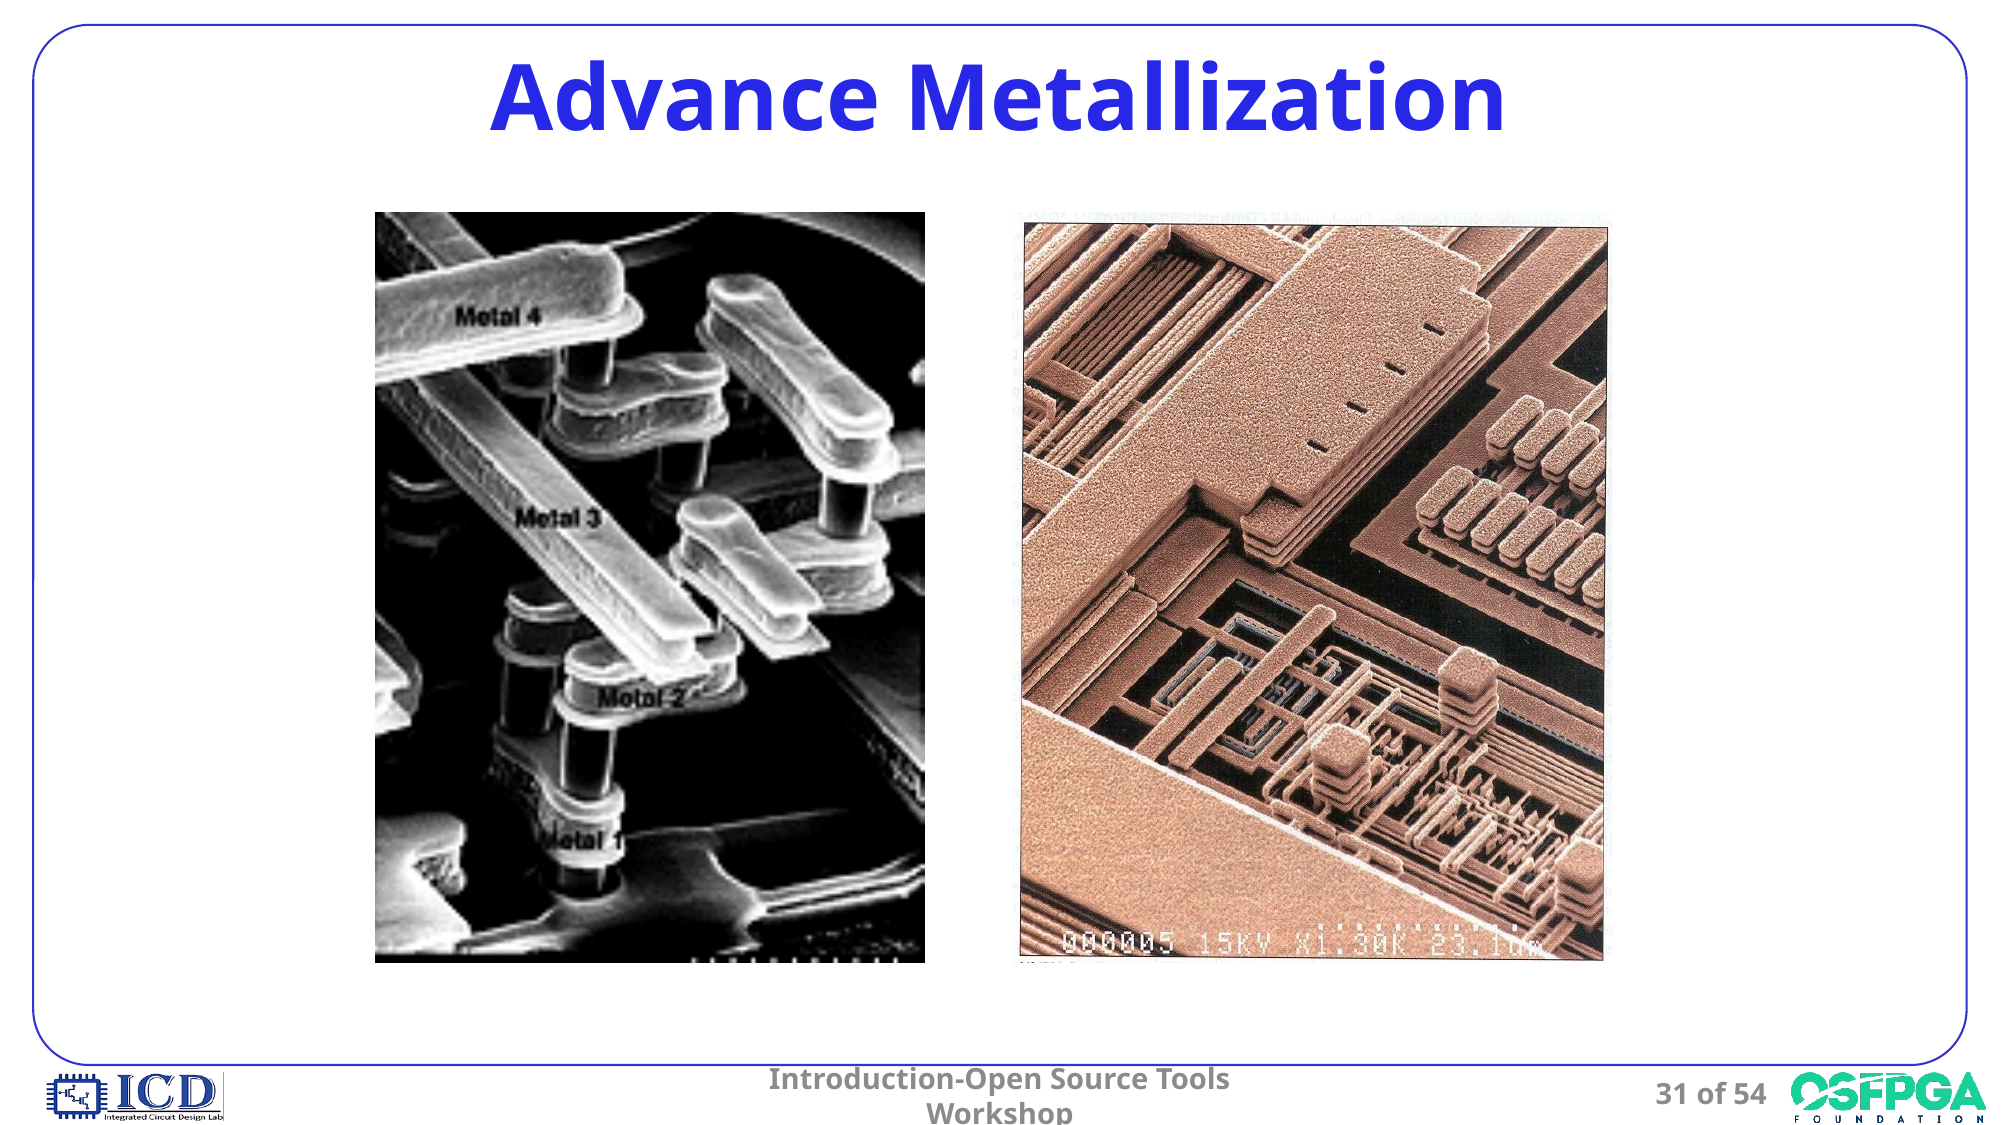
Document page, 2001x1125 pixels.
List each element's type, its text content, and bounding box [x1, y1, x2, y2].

slide_number 31 of 54 [1322, 1065, 1790, 1125]
picture [33, 1067, 234, 1125]
picture [1791, 1072, 1986, 1123]
title Advance Metallization [33, 0, 1967, 188]
text_box [375, 212, 925, 963]
text_box [1012, 212, 1613, 963]
footer Introduction-Open Source Tools Workshop [683, 1065, 1317, 1125]
